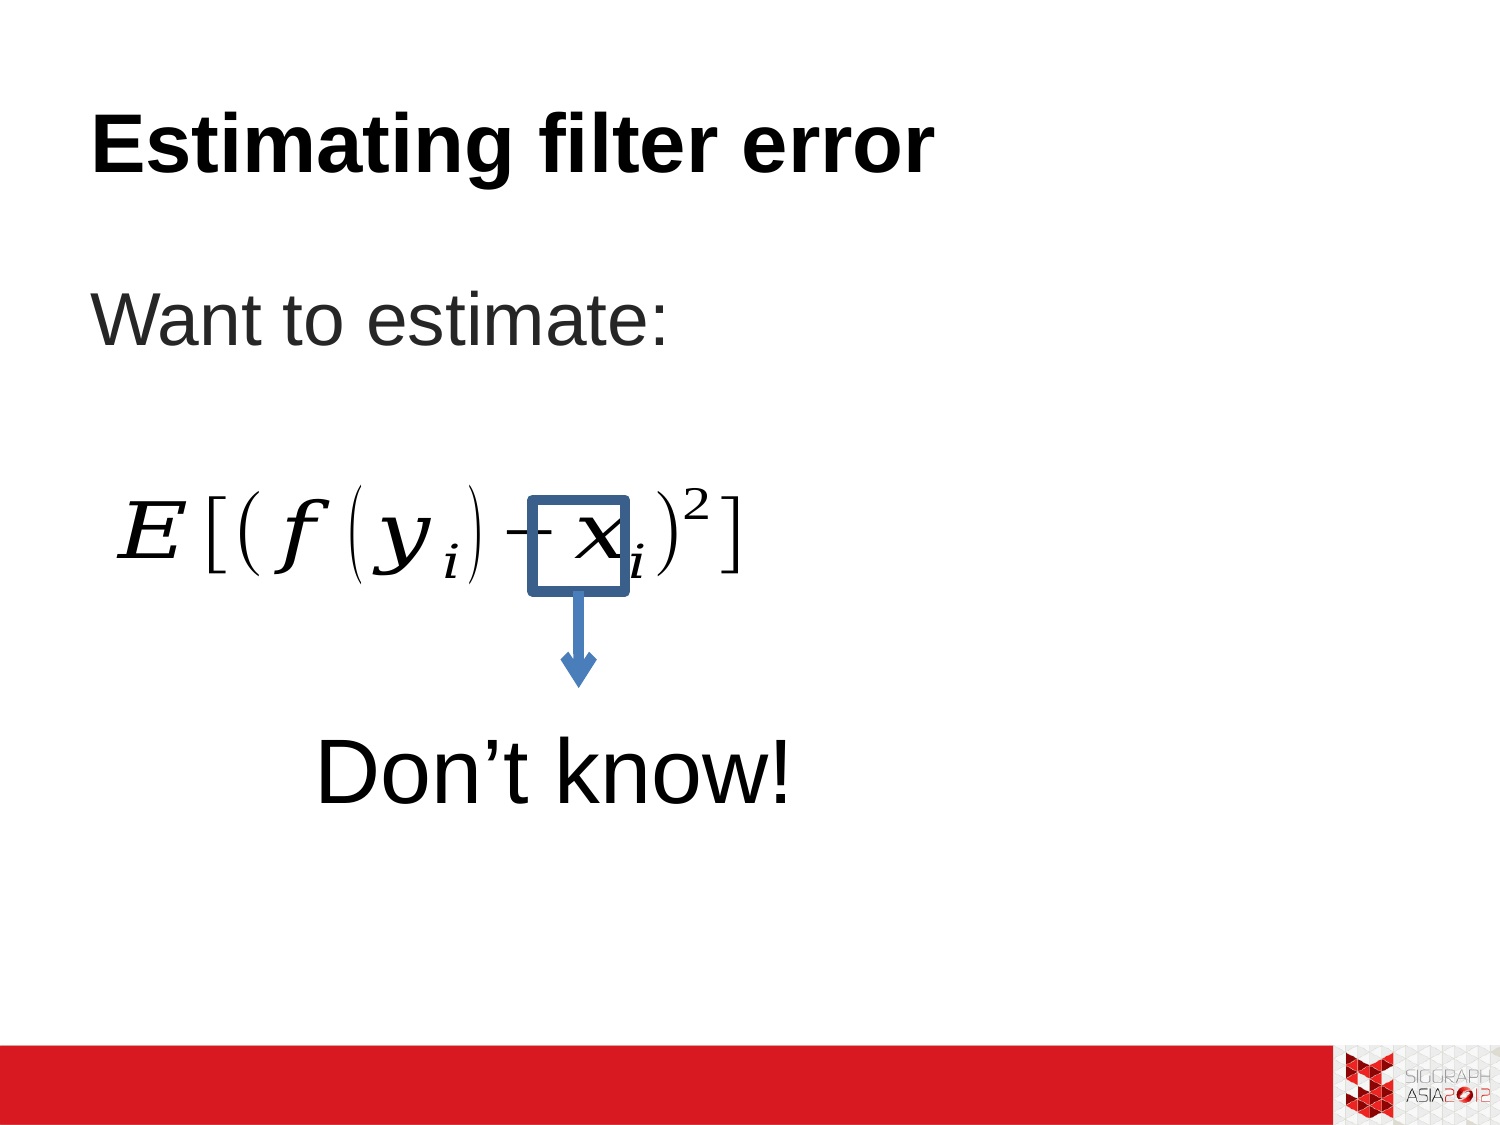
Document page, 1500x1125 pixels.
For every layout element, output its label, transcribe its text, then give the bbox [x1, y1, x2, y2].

title Estimating filter error [75, 45, 1425, 233]
text_box Don’t know! [299, 704, 838, 830]
text_box [530, 498, 627, 593]
picture [0, 0, 1500, 1125]
list Want to estimate: [75, 262, 1425, 1005]
